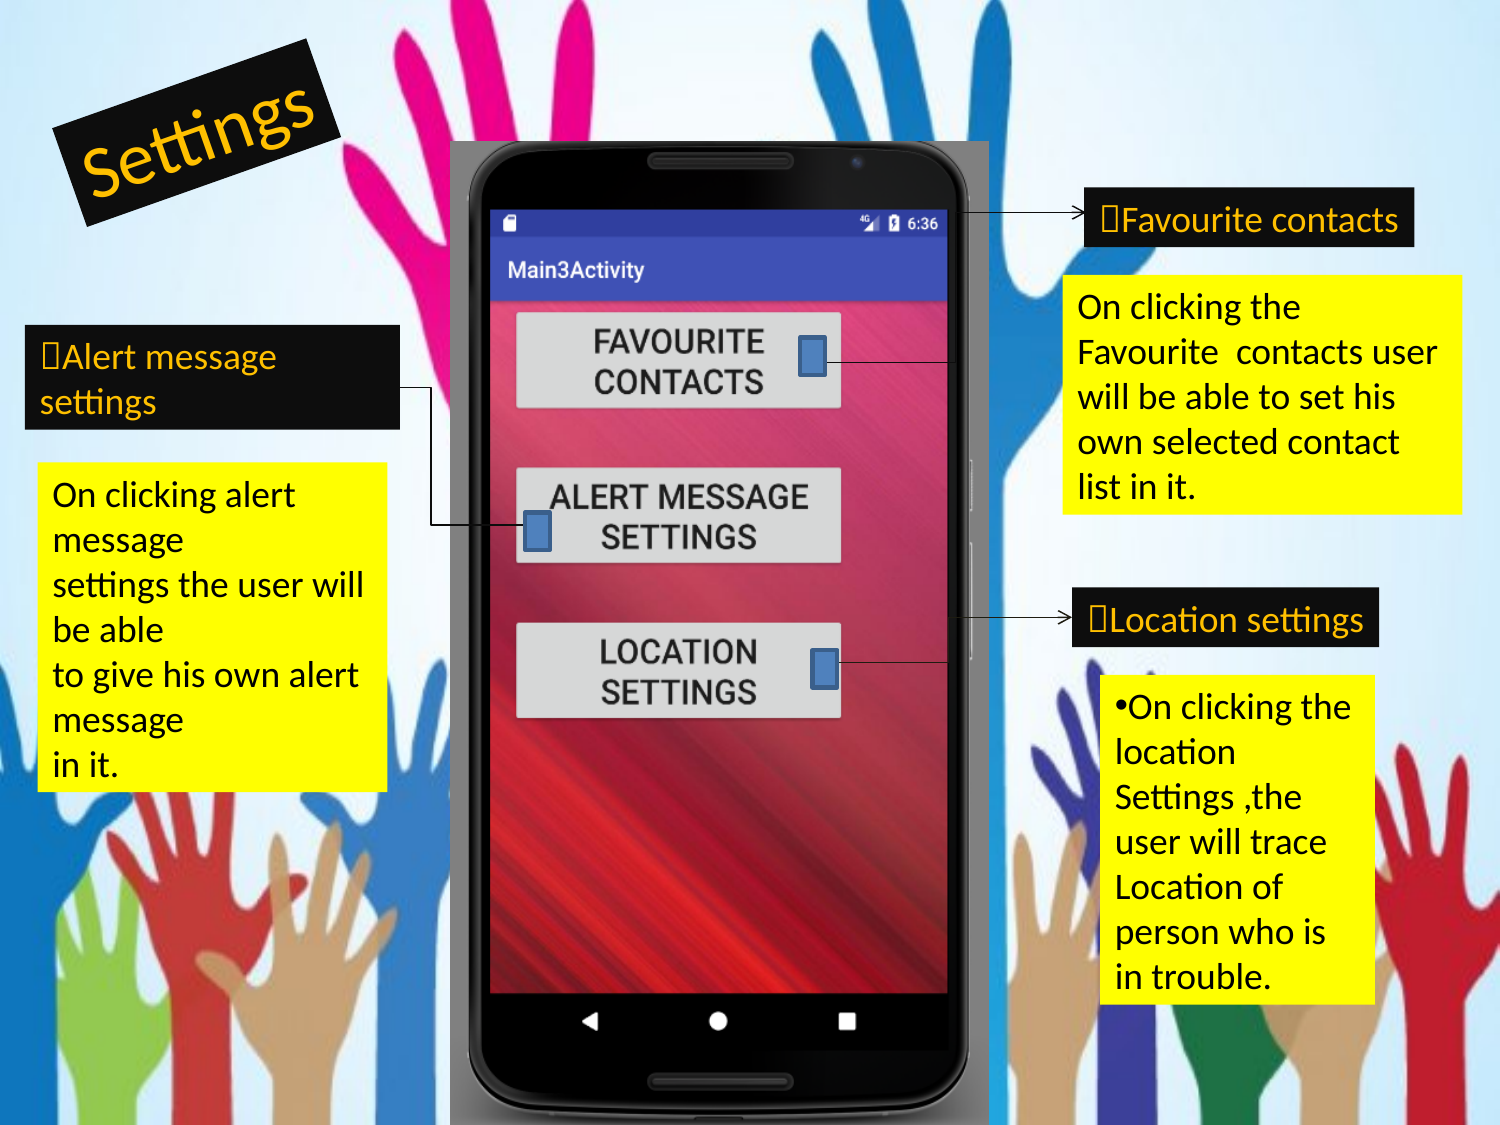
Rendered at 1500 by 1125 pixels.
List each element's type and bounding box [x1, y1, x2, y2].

picture [0, 0, 1500, 1125]
text_box [824, 212, 1087, 363]
text_box [312, 387, 551, 526]
text_box [824, 617, 1063, 663]
